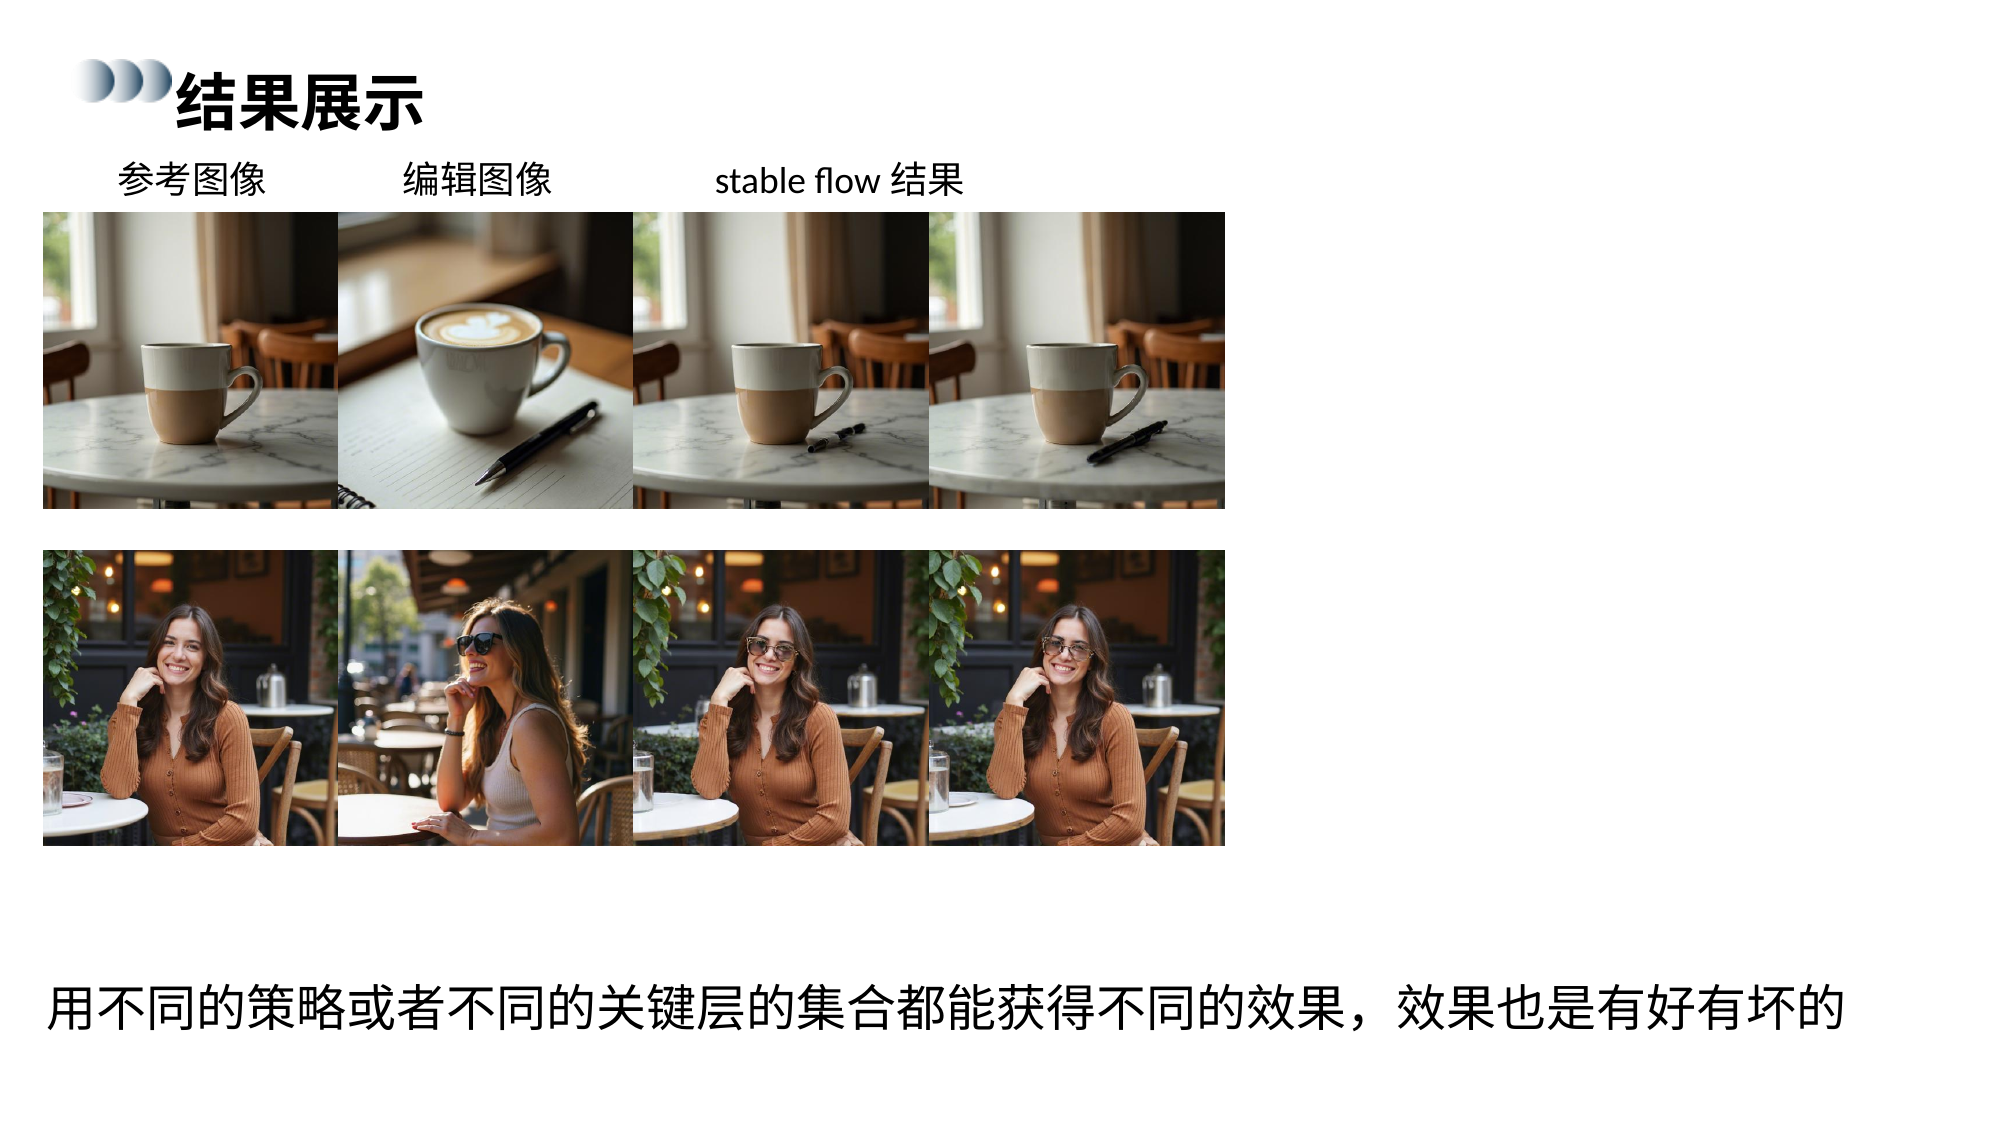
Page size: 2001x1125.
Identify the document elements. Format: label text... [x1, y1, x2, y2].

text_box 结果展示 [159, 16, 1700, 147]
picture [69, 55, 172, 108]
text_box 参考图像 编辑图像 stable flow结果 [102, 148, 1456, 209]
picture [42, 550, 1225, 847]
picture [42, 212, 1225, 509]
text_box 用不同的策略或者不同的关键层的集合都能获得不同的效果，效果也是有好有坏的 [31, 968, 1941, 1044]
